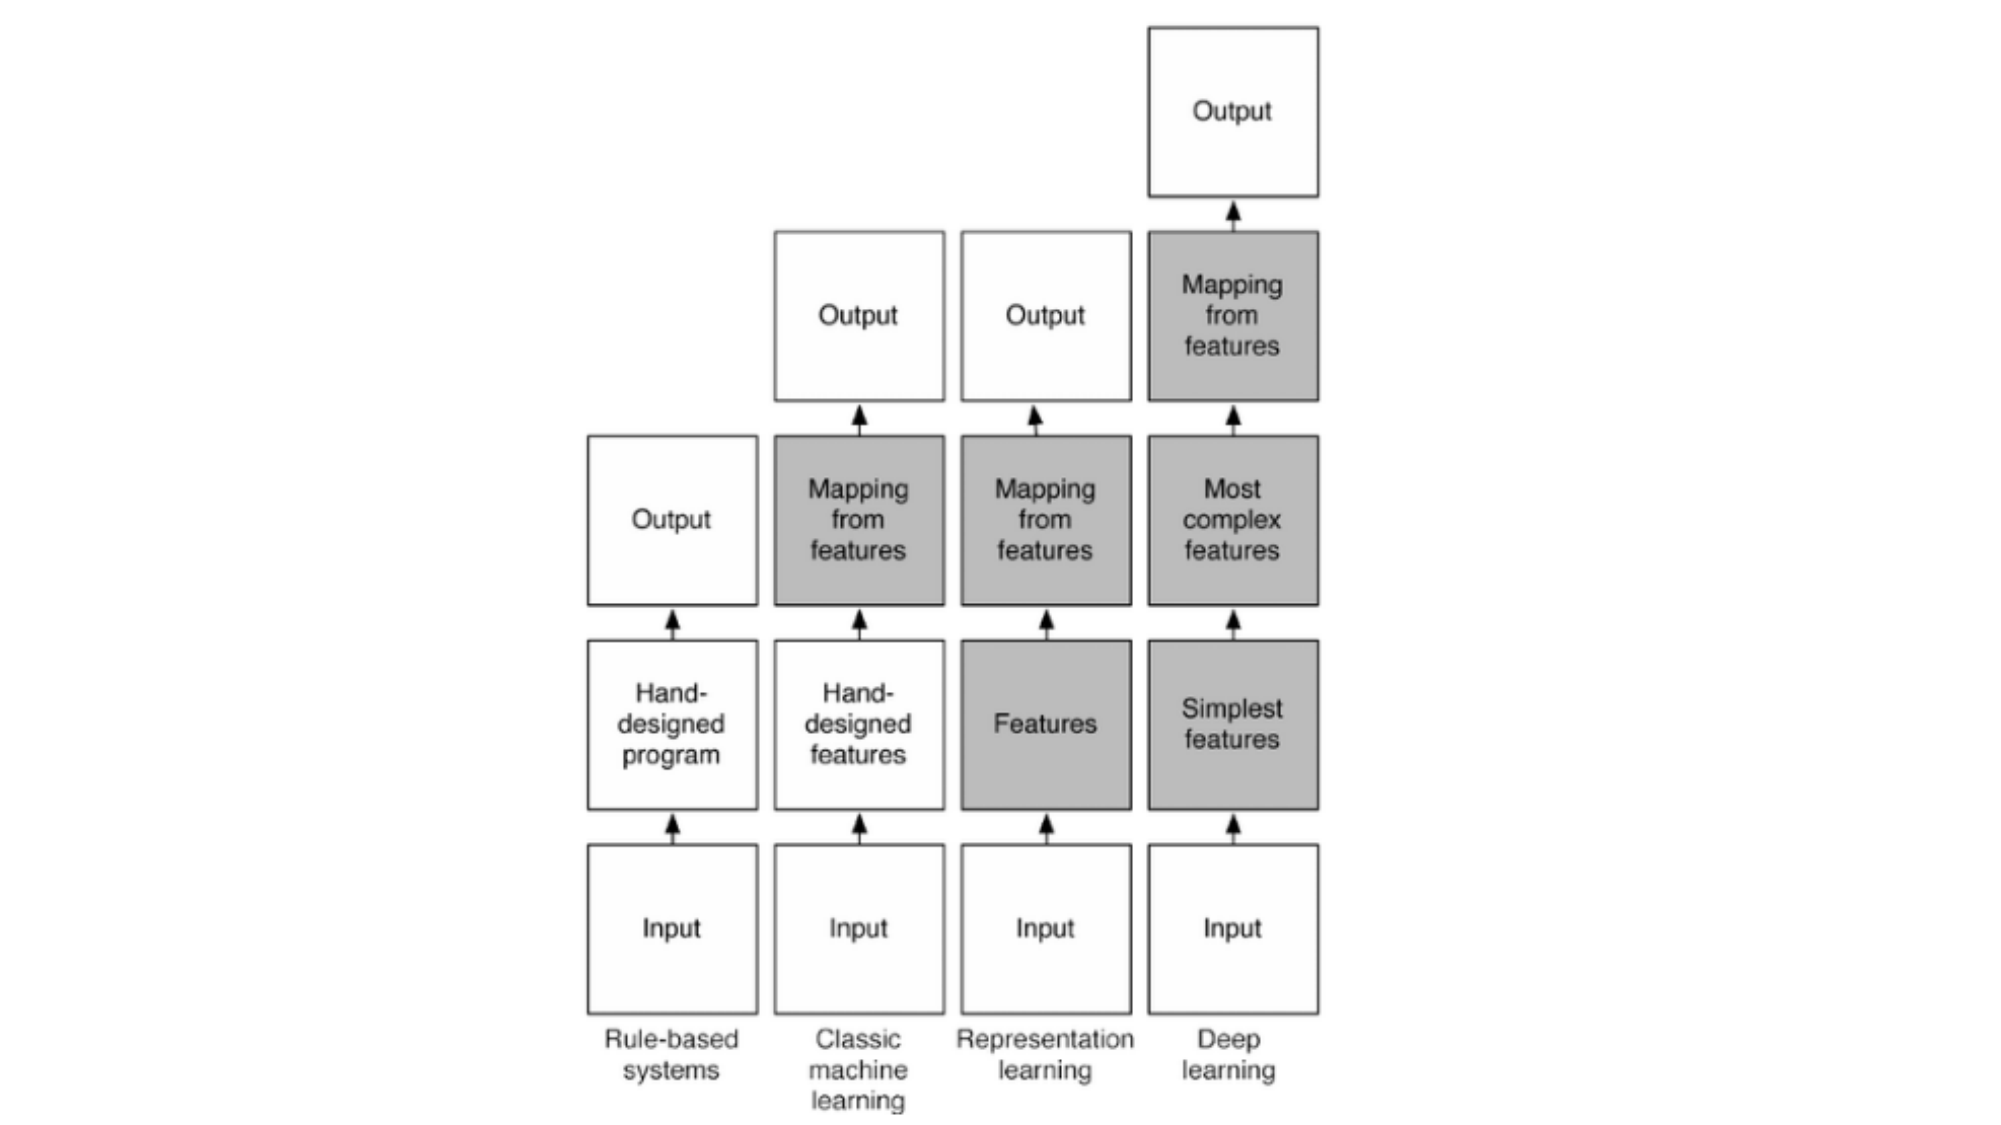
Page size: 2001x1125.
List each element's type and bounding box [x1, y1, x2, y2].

list [553, 12, 1350, 1123]
